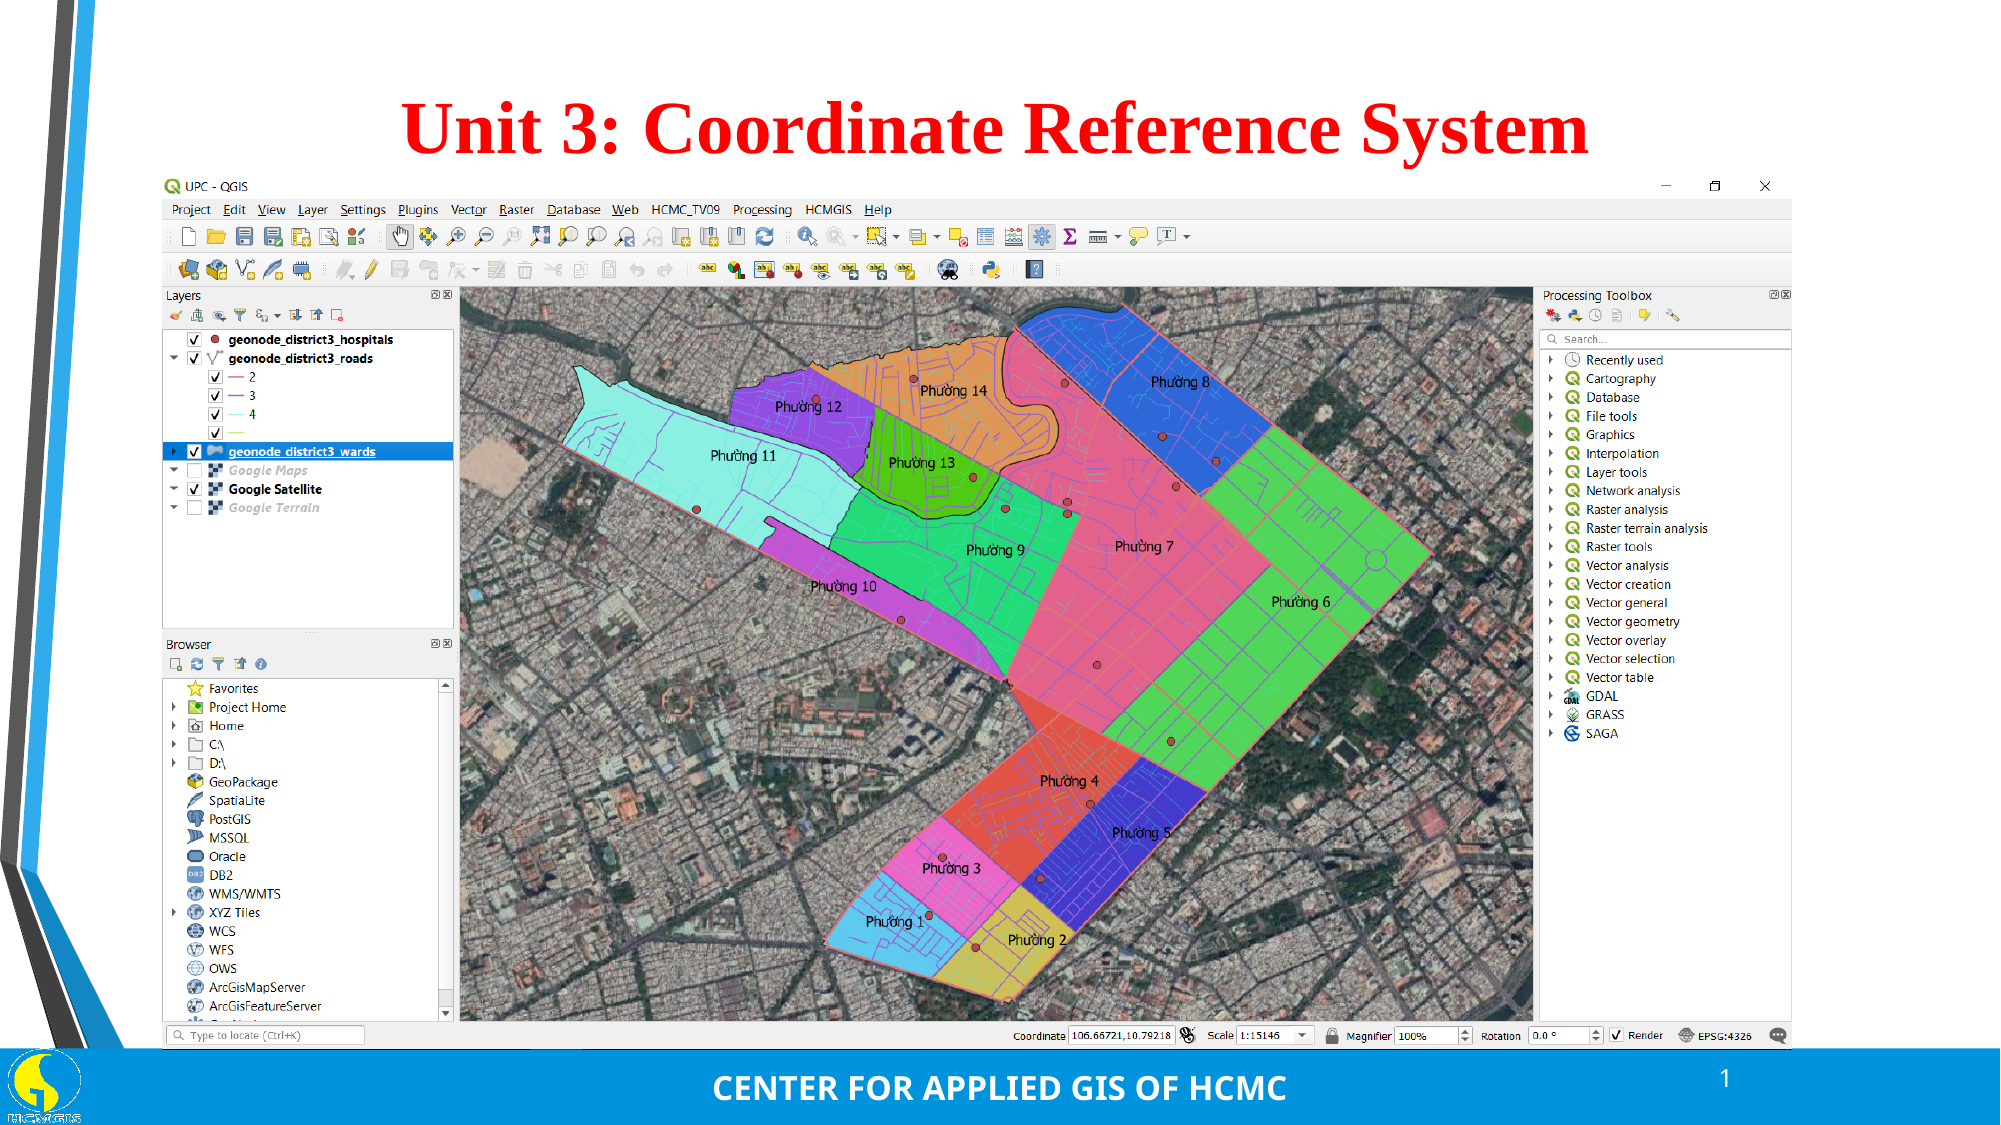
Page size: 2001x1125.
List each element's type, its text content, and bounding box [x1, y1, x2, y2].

title Unit 3: Coordinate Reference System [246, 0, 1746, 174]
slide_number 1 [1672, 1051, 1748, 1110]
picture [162, 174, 1792, 1049]
picture [15, 1055, 58, 1110]
